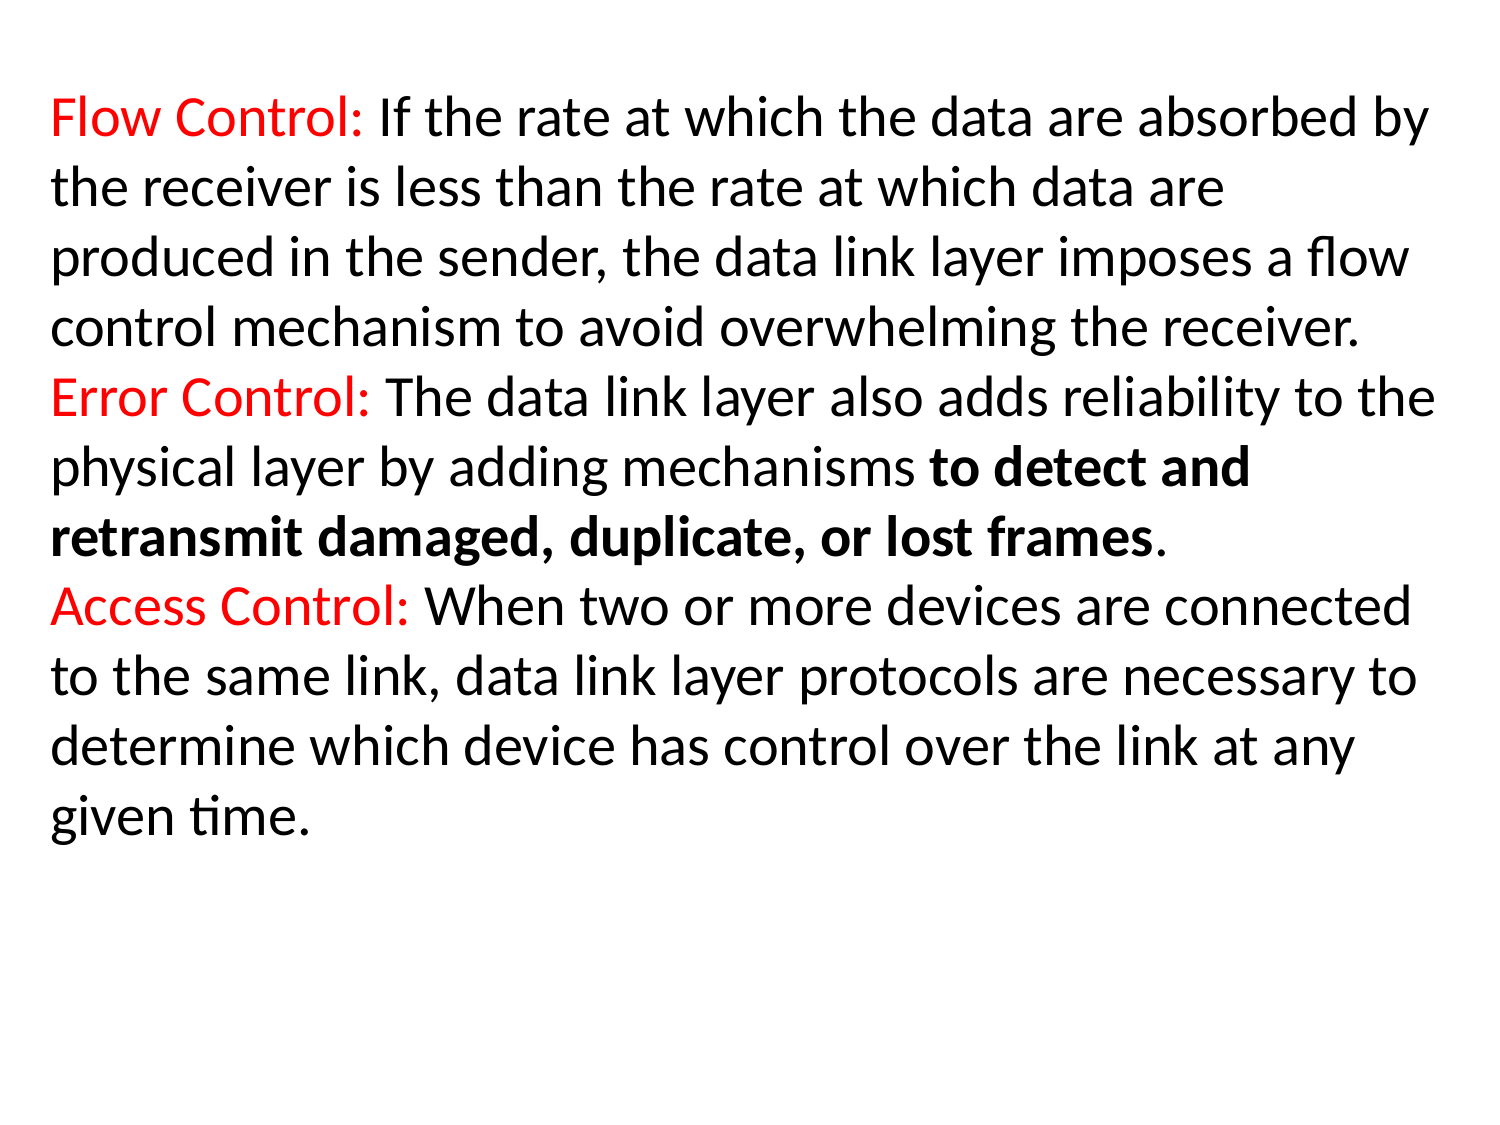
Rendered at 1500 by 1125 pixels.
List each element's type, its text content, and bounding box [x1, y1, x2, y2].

text_box Flow Control: If the rate at which the data are absorbed by the receiver is less than the rate at which data are produced in the sender, the data link layer imposes a flow control mechanism to avoid overwhelming the receiver. Error Control: The data link layer also adds reliability to the physical layer by adding mechanisms to detect and retransmit damaged, duplicate, or lost frames. Access Control: When two or more devices are connected to the same link, data link layer protocols are necessary to determine which device has control over the link at any given time. [35, 70, 1465, 855]
